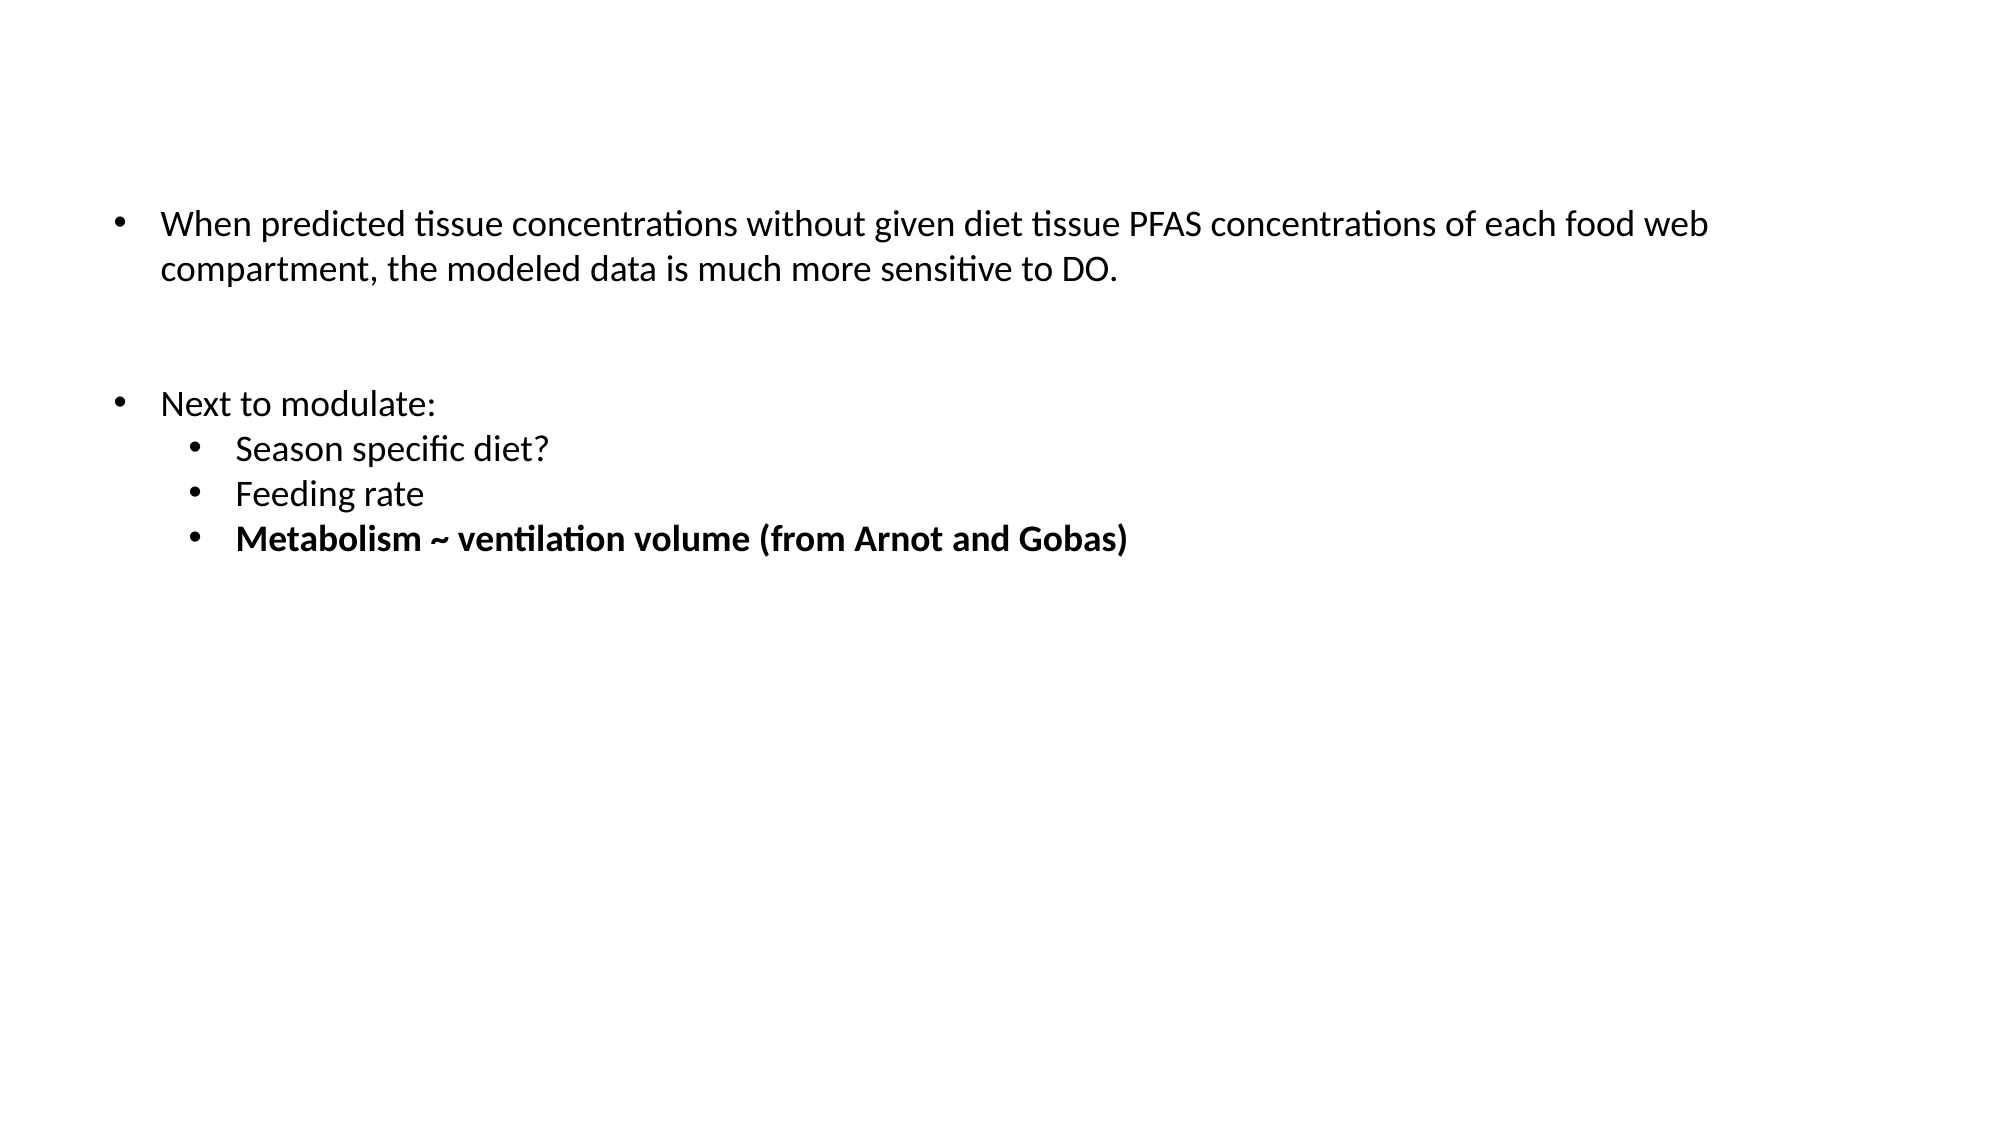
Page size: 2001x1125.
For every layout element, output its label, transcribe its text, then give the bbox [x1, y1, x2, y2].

text_box When predicted tissue concentrations without given diet tissue PFAS concentrations of each food web compartment, the modeled data is much more sensitive to DO. Next to modulate: Season specific diet? Feeding rate Metabolism ~ ventilation volume (from Arnot and Gobas) [98, 191, 1755, 657]
